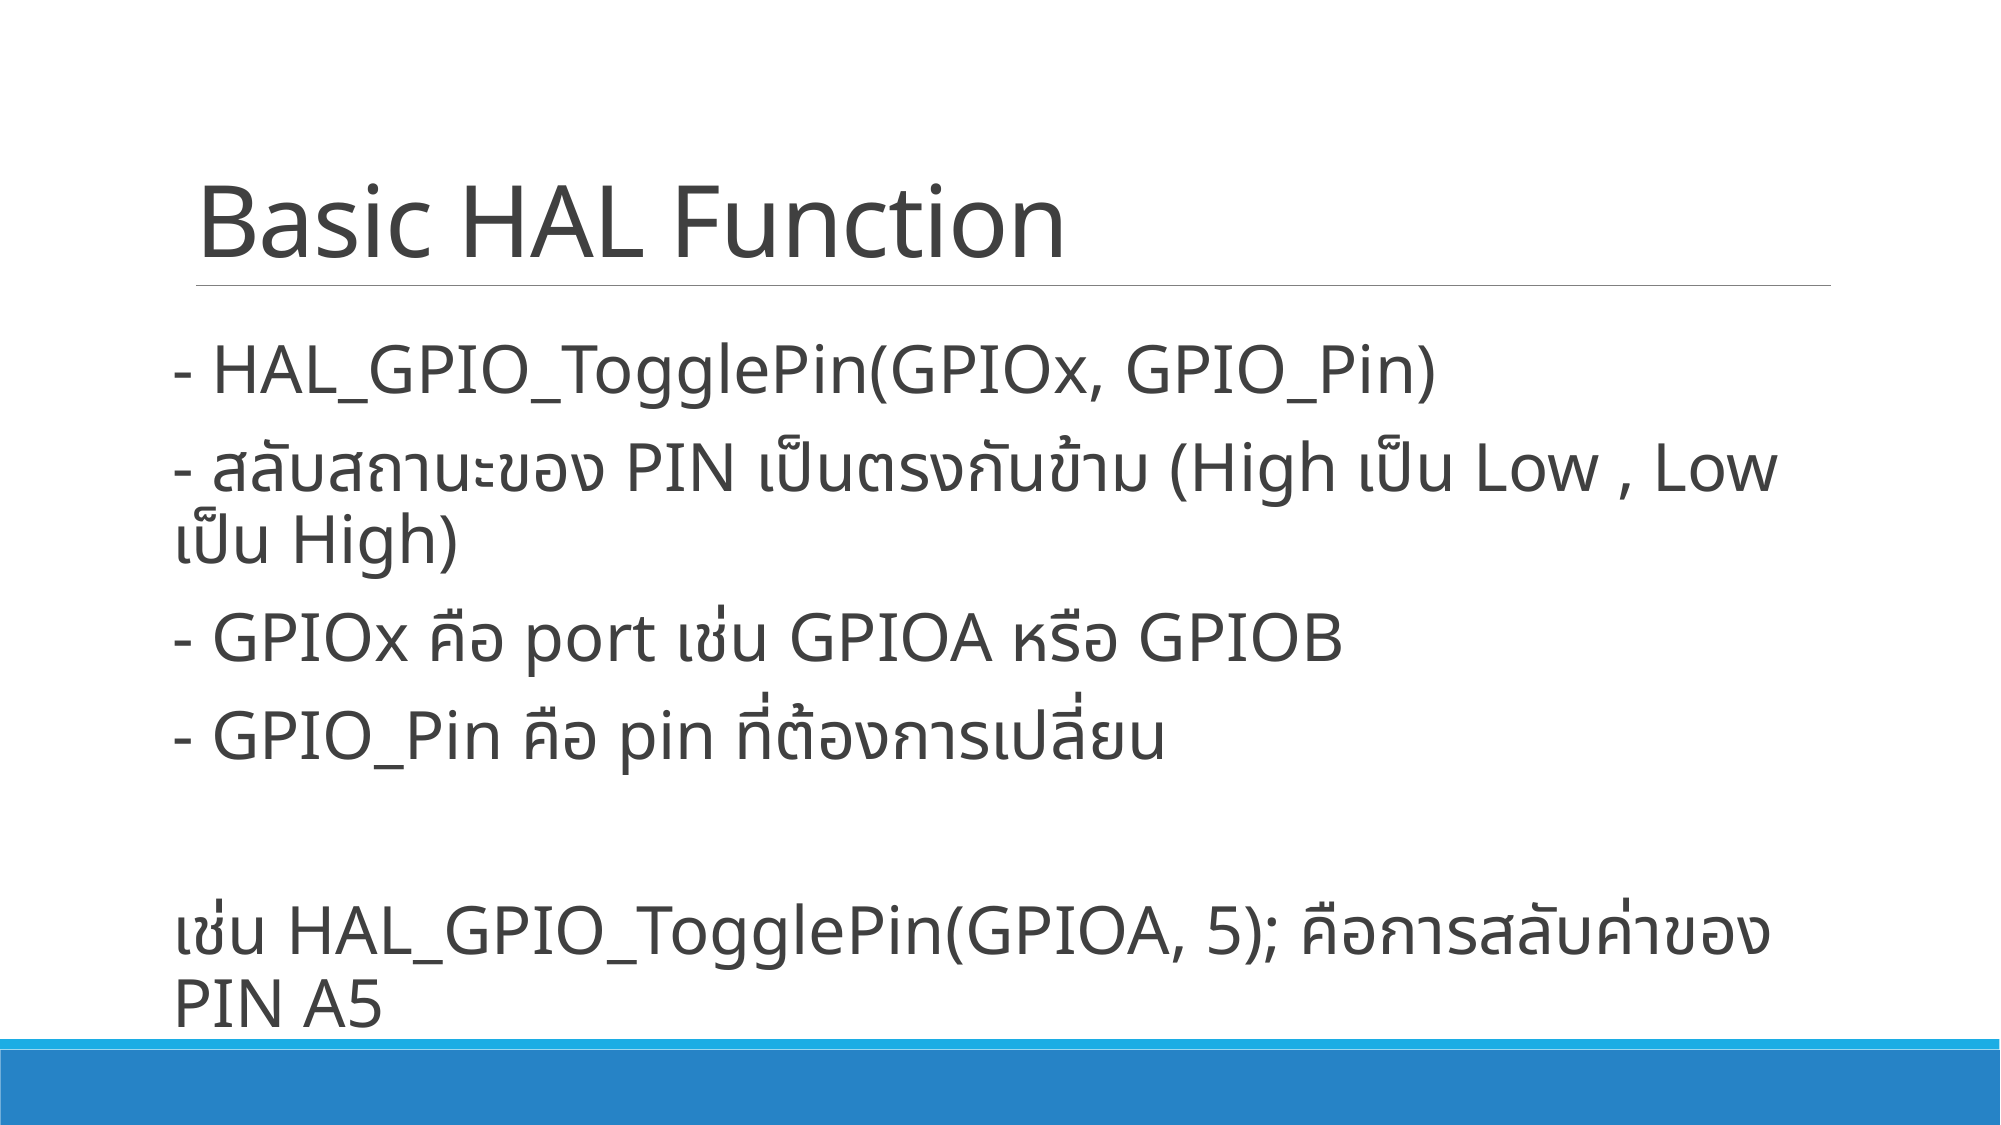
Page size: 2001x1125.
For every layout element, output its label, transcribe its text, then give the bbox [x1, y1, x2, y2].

title Basic HAL Function [180, 47, 1830, 285]
list - HAL_GPIO_TogglePin(GPIOx, GPIO_Pin) - สลับสถานะของ PIN เป็นตรงกันข้าม (High เป็น Low , Low เป็น High) - GPIOx คือ port เช่น GPIOA หรือ GPIOB - GPIO_Pin คือ pin ที่ต้องการเปลี่ยน เช่น HAL_GPIO_TogglePin(GPIOA, 5); คือการสลับค่าของ PIN A5 [158, 328, 1875, 1056]
